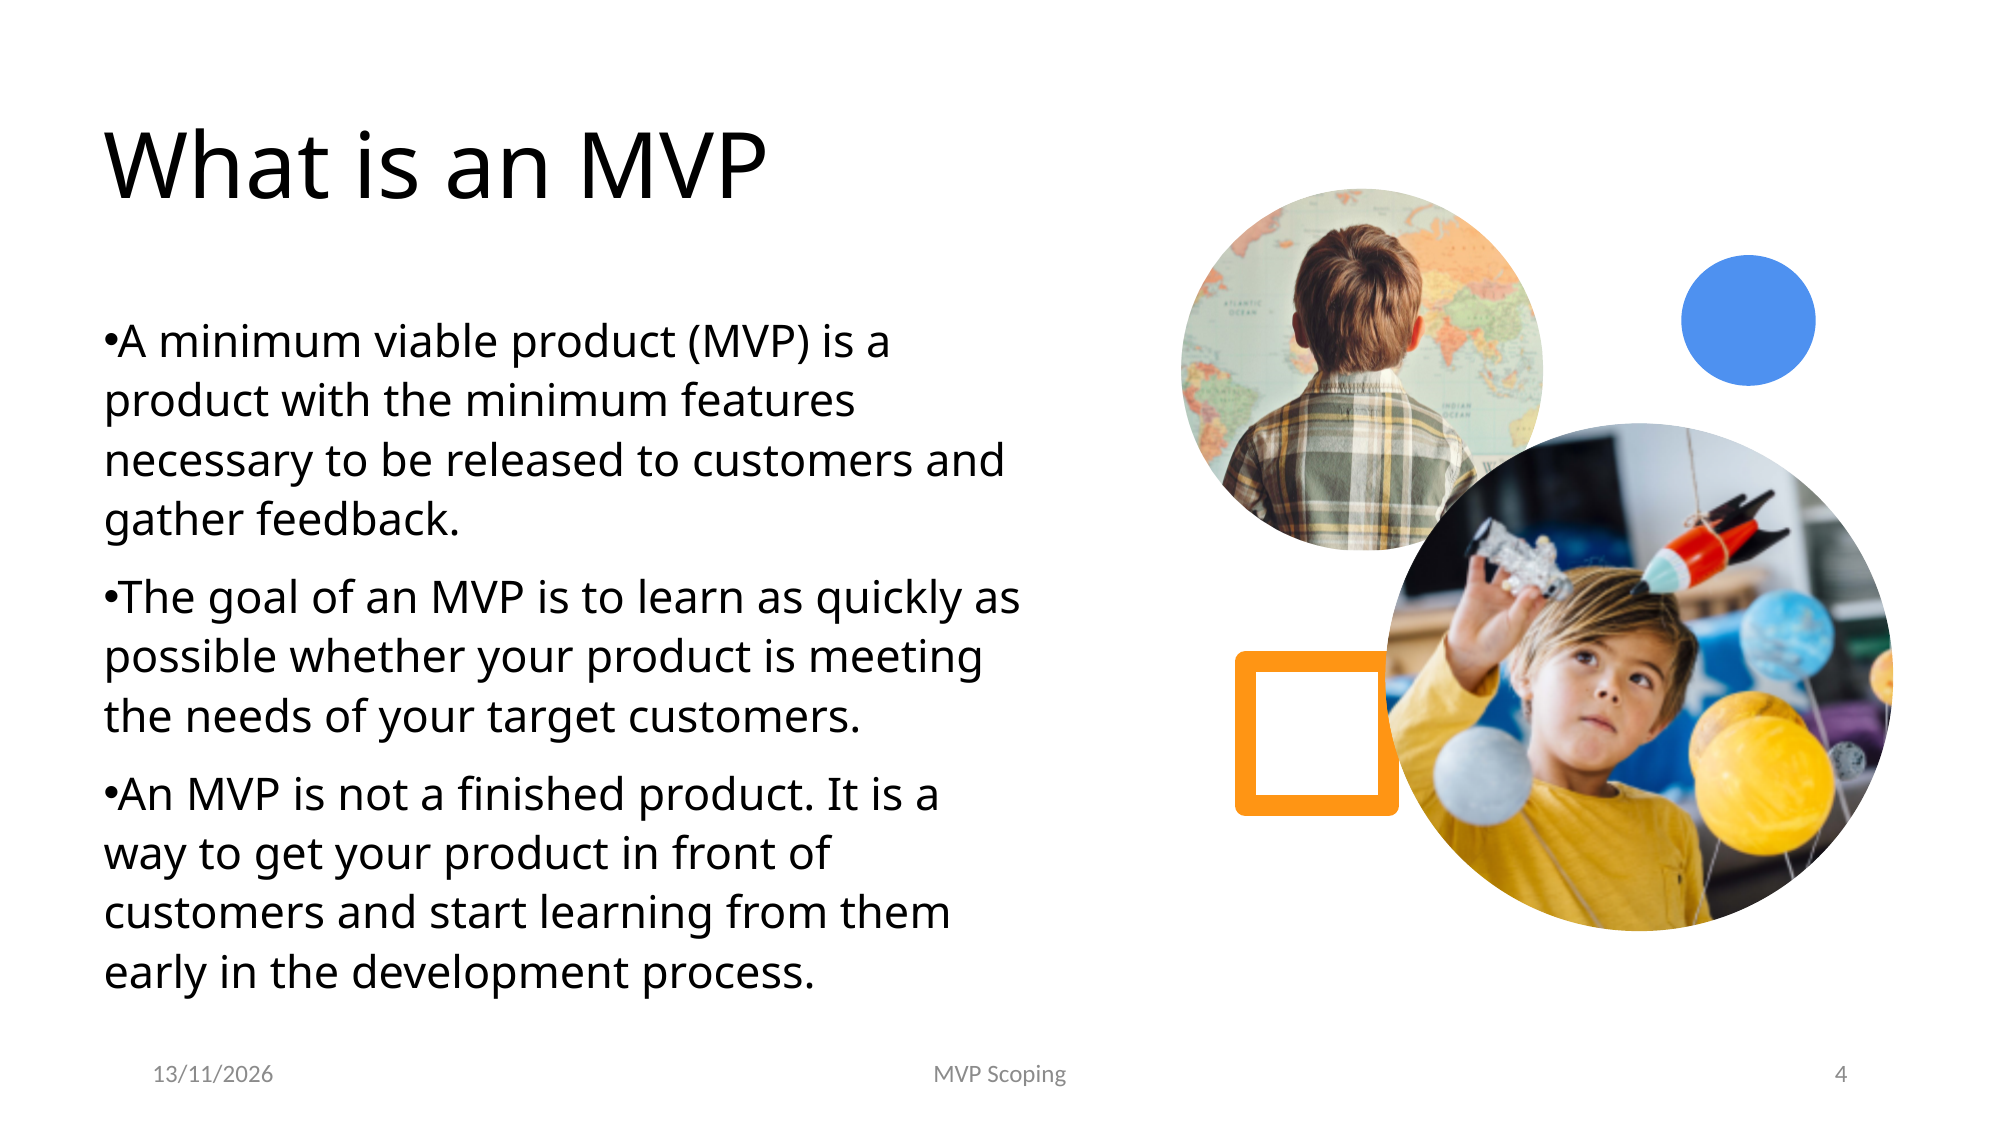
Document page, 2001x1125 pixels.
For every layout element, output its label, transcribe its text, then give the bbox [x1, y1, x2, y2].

title What is an MVP [88, 59, 1041, 278]
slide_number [137, 1042, 588, 1103]
footer MVP Scoping [662, 1042, 1338, 1103]
list A minimum viable product (MVP) is a product with the minimum features necessary to be released to customers and gather feedback. The goal of an MVP is to learn as quickly as possible whether your product is meeting the needs of your target customers. An MVP is not a finished product. It is a way to get your product in front of customers and start learning from them early in the development process. [88, 299, 1041, 1014]
slide_number 4 [1412, 1042, 1863, 1103]
picture [1181, 188, 1894, 932]
